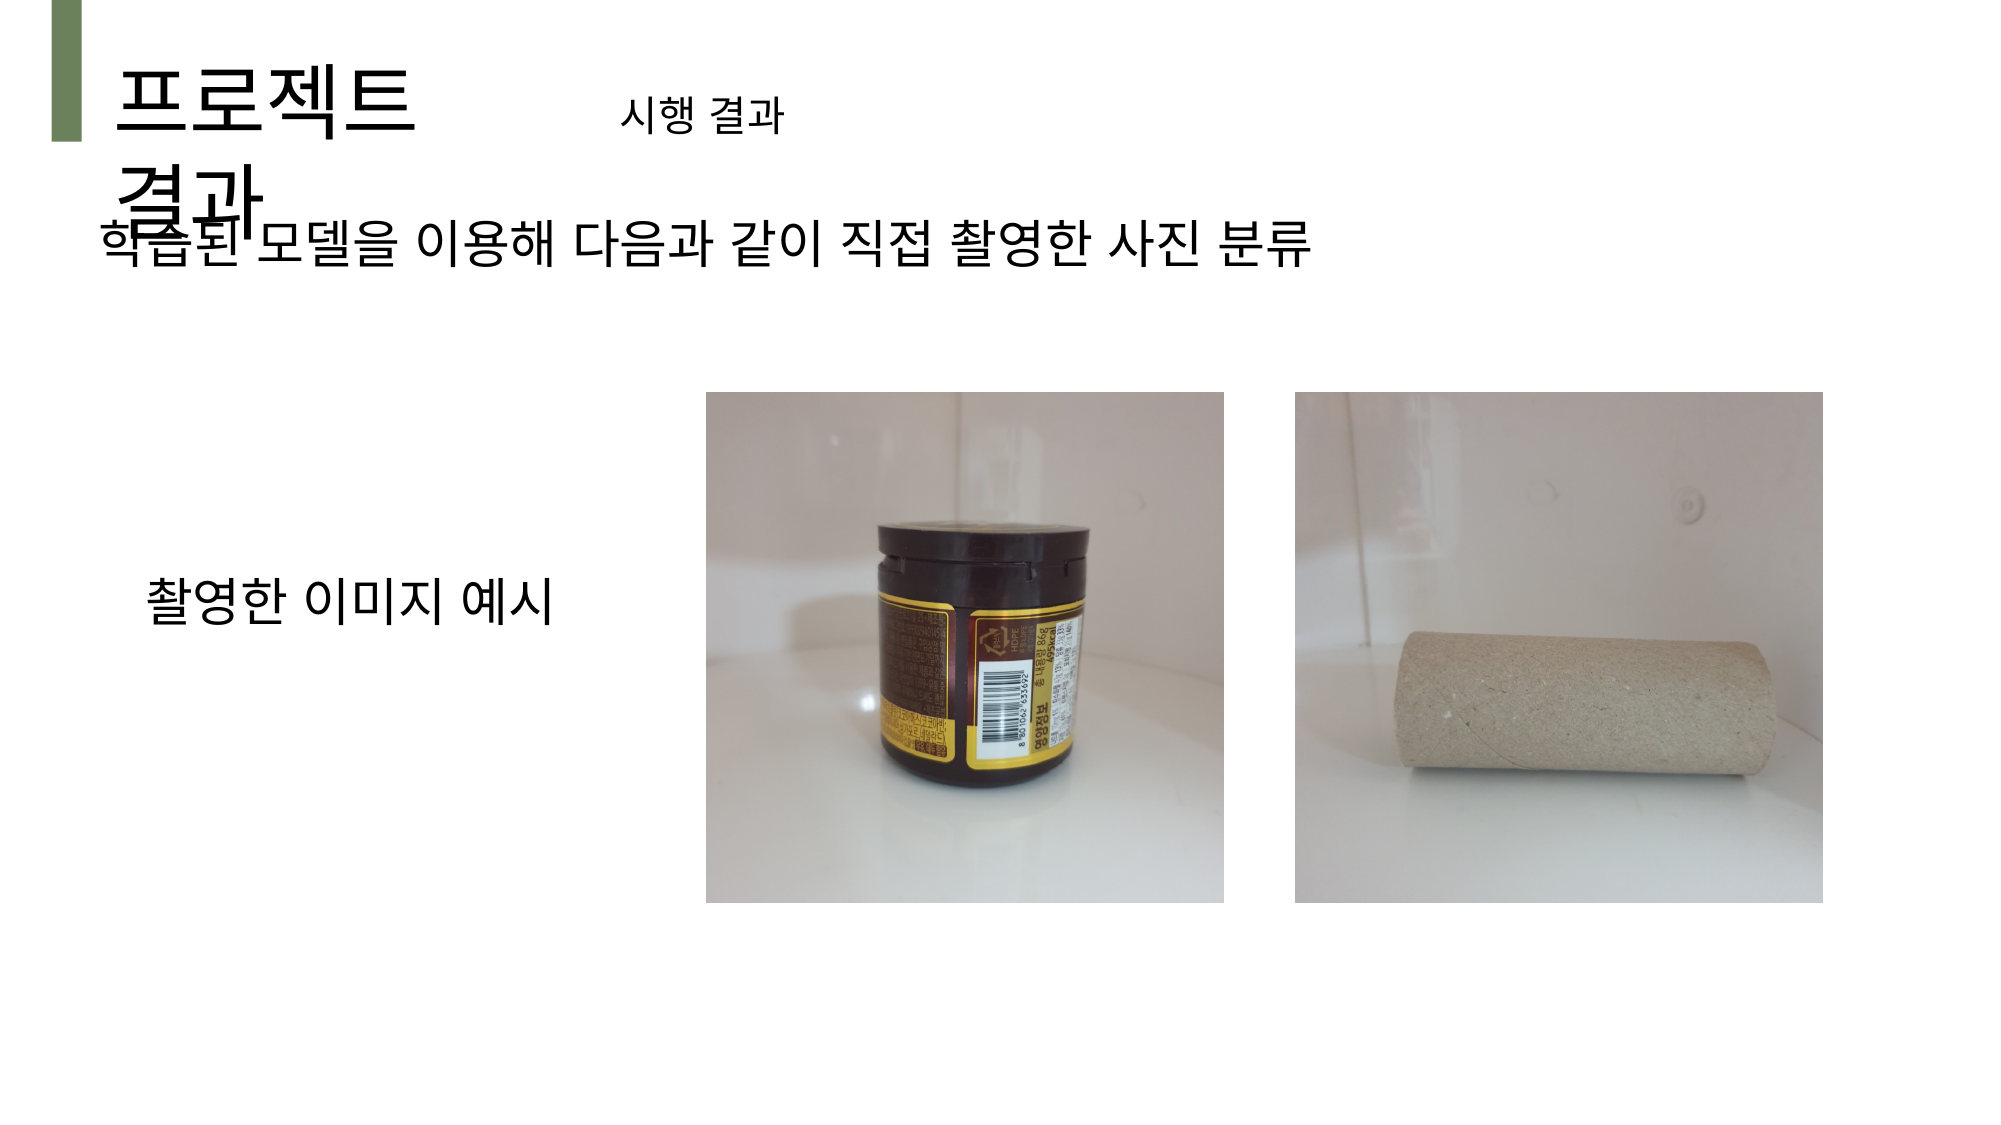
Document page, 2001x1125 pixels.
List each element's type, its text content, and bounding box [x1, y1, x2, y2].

picture [706, 392, 1224, 903]
text_box 학습된 모델을 이용해 다음과 같이 직접 촬영한 사진 분류 [81, 203, 1331, 281]
text_box [51, 0, 83, 143]
text_box 시행 결과 [604, 82, 1044, 147]
text_box 촬영한 이미지 예시 [109, 562, 607, 640]
text_box 프로젝트 결과 [98, 43, 605, 203]
picture [1294, 392, 1824, 903]
